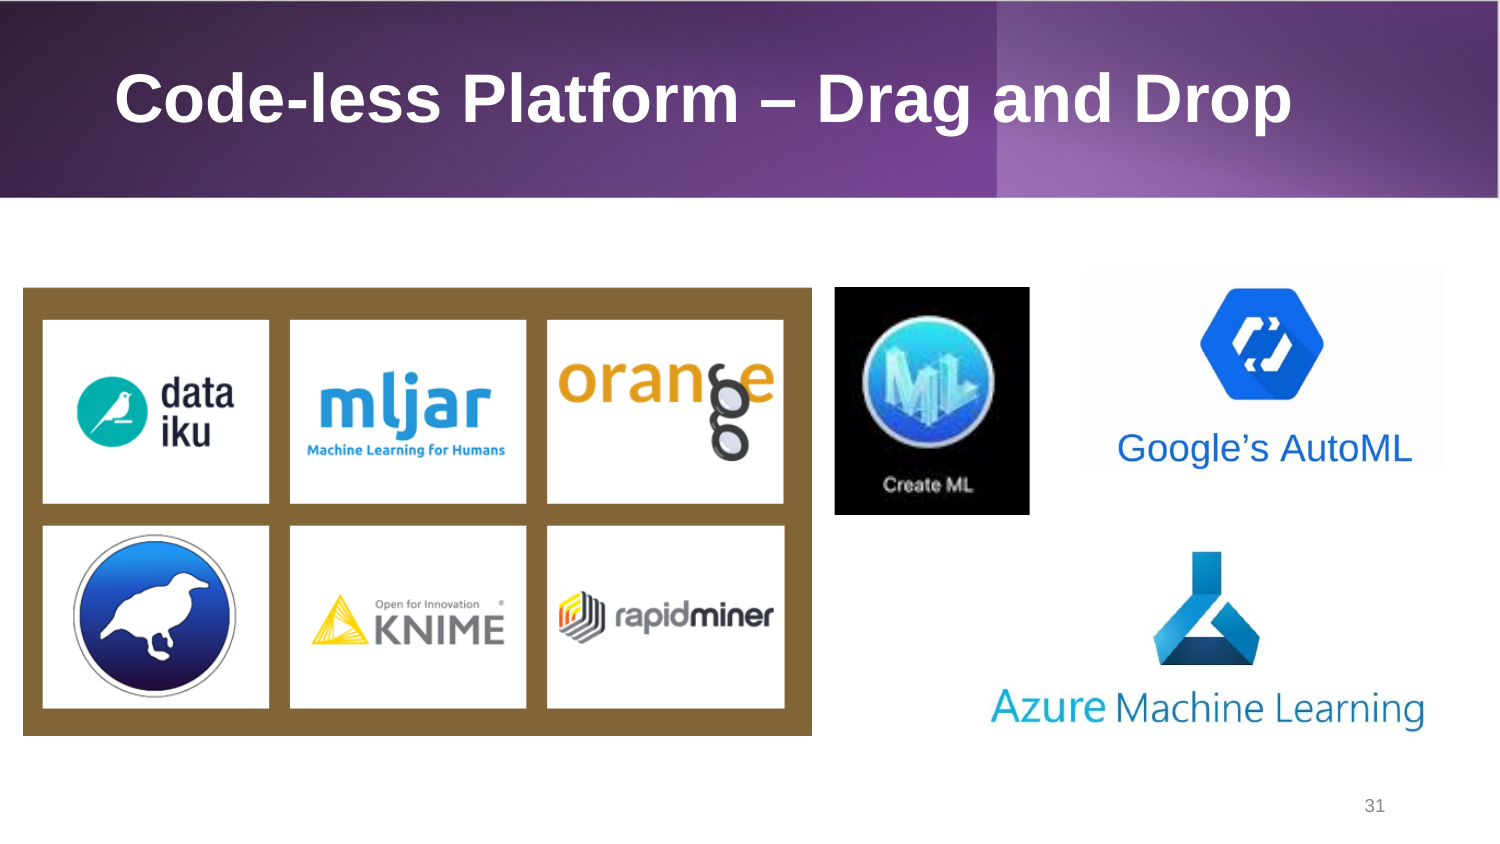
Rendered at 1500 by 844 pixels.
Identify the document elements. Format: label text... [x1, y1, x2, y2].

picture [23, 287, 813, 736]
picture [0, 0, 1500, 199]
picture [834, 287, 1432, 744]
slide_number 31 [1059, 782, 1397, 827]
picture [1086, 268, 1444, 469]
